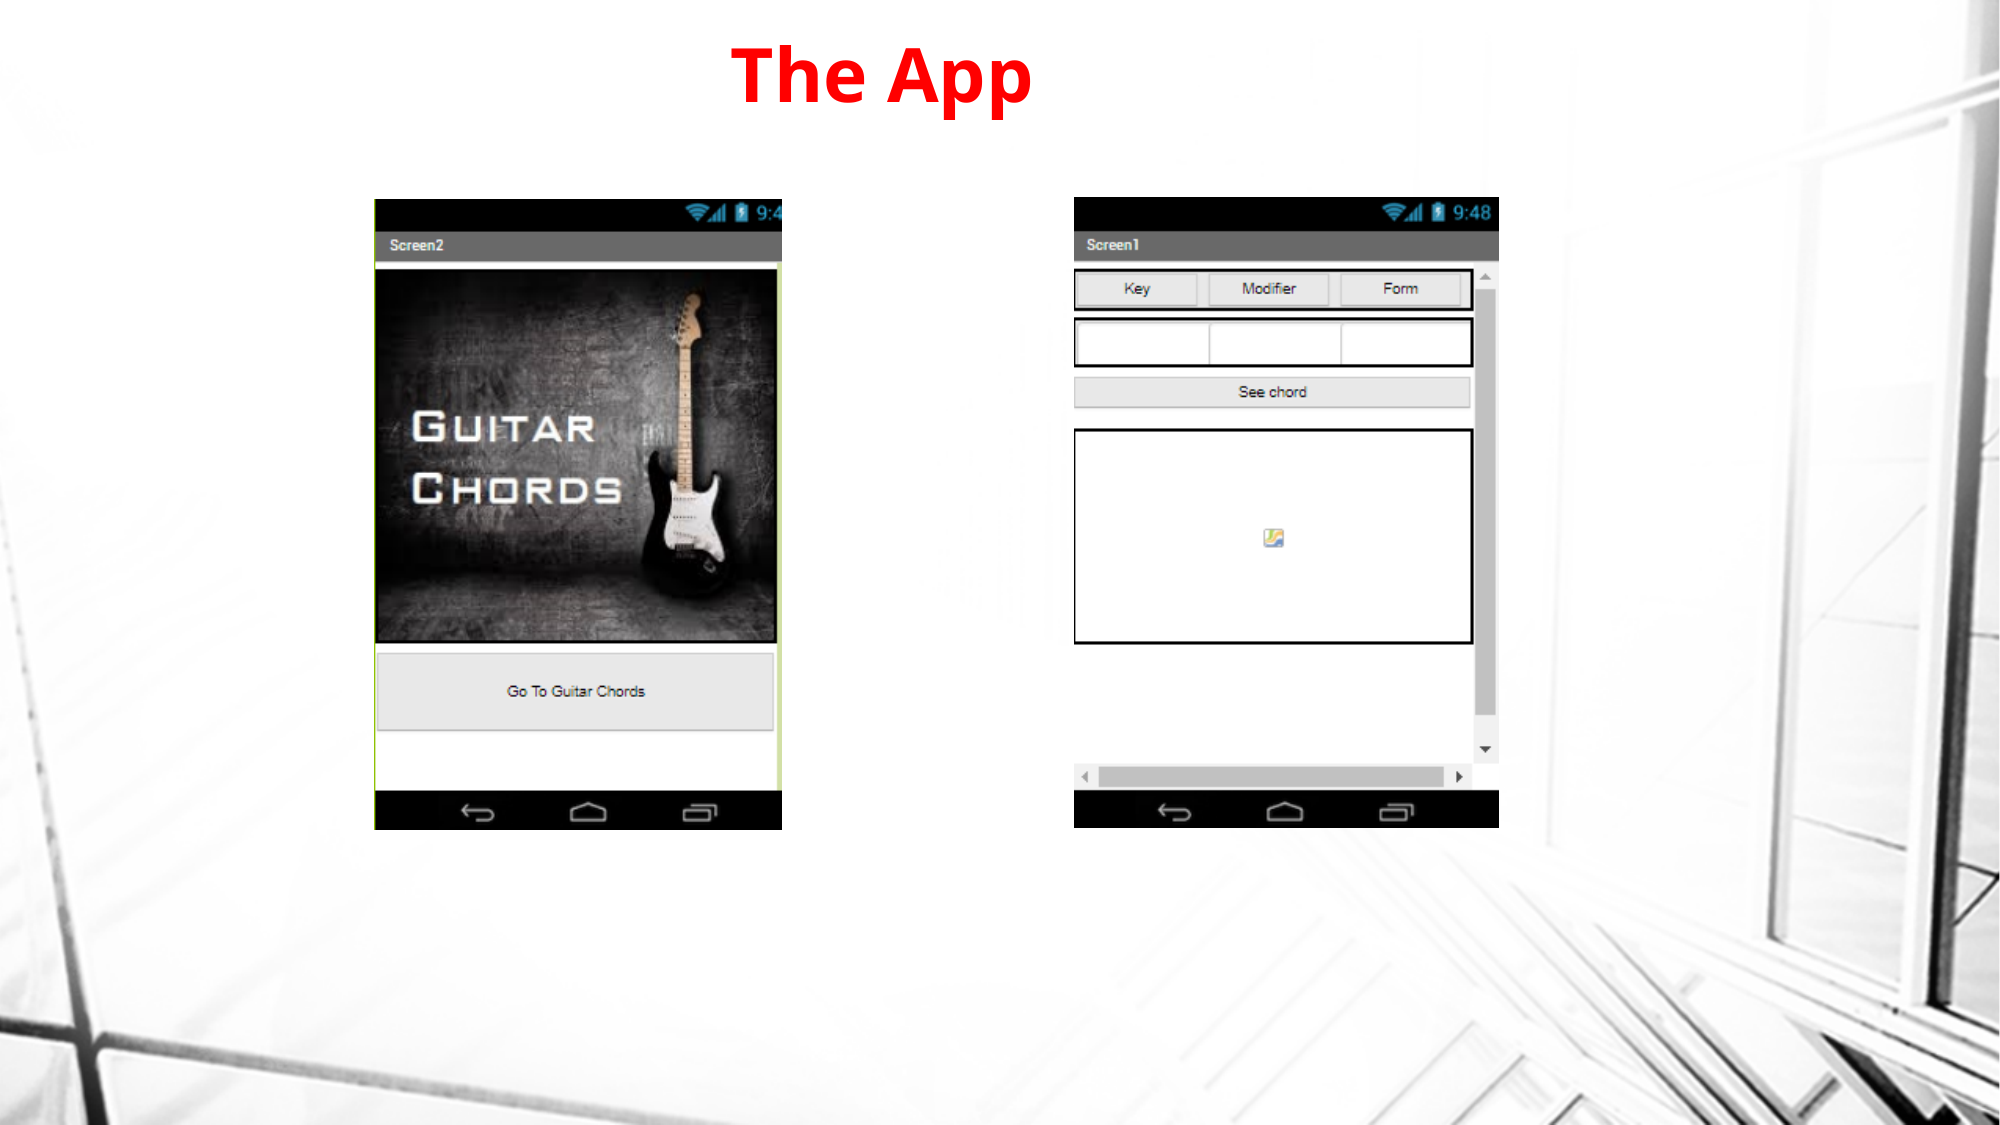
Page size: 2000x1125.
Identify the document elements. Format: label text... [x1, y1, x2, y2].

picture [0, 0, 2000, 1125]
title The App [169, 0, 1595, 125]
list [374, 199, 781, 830]
